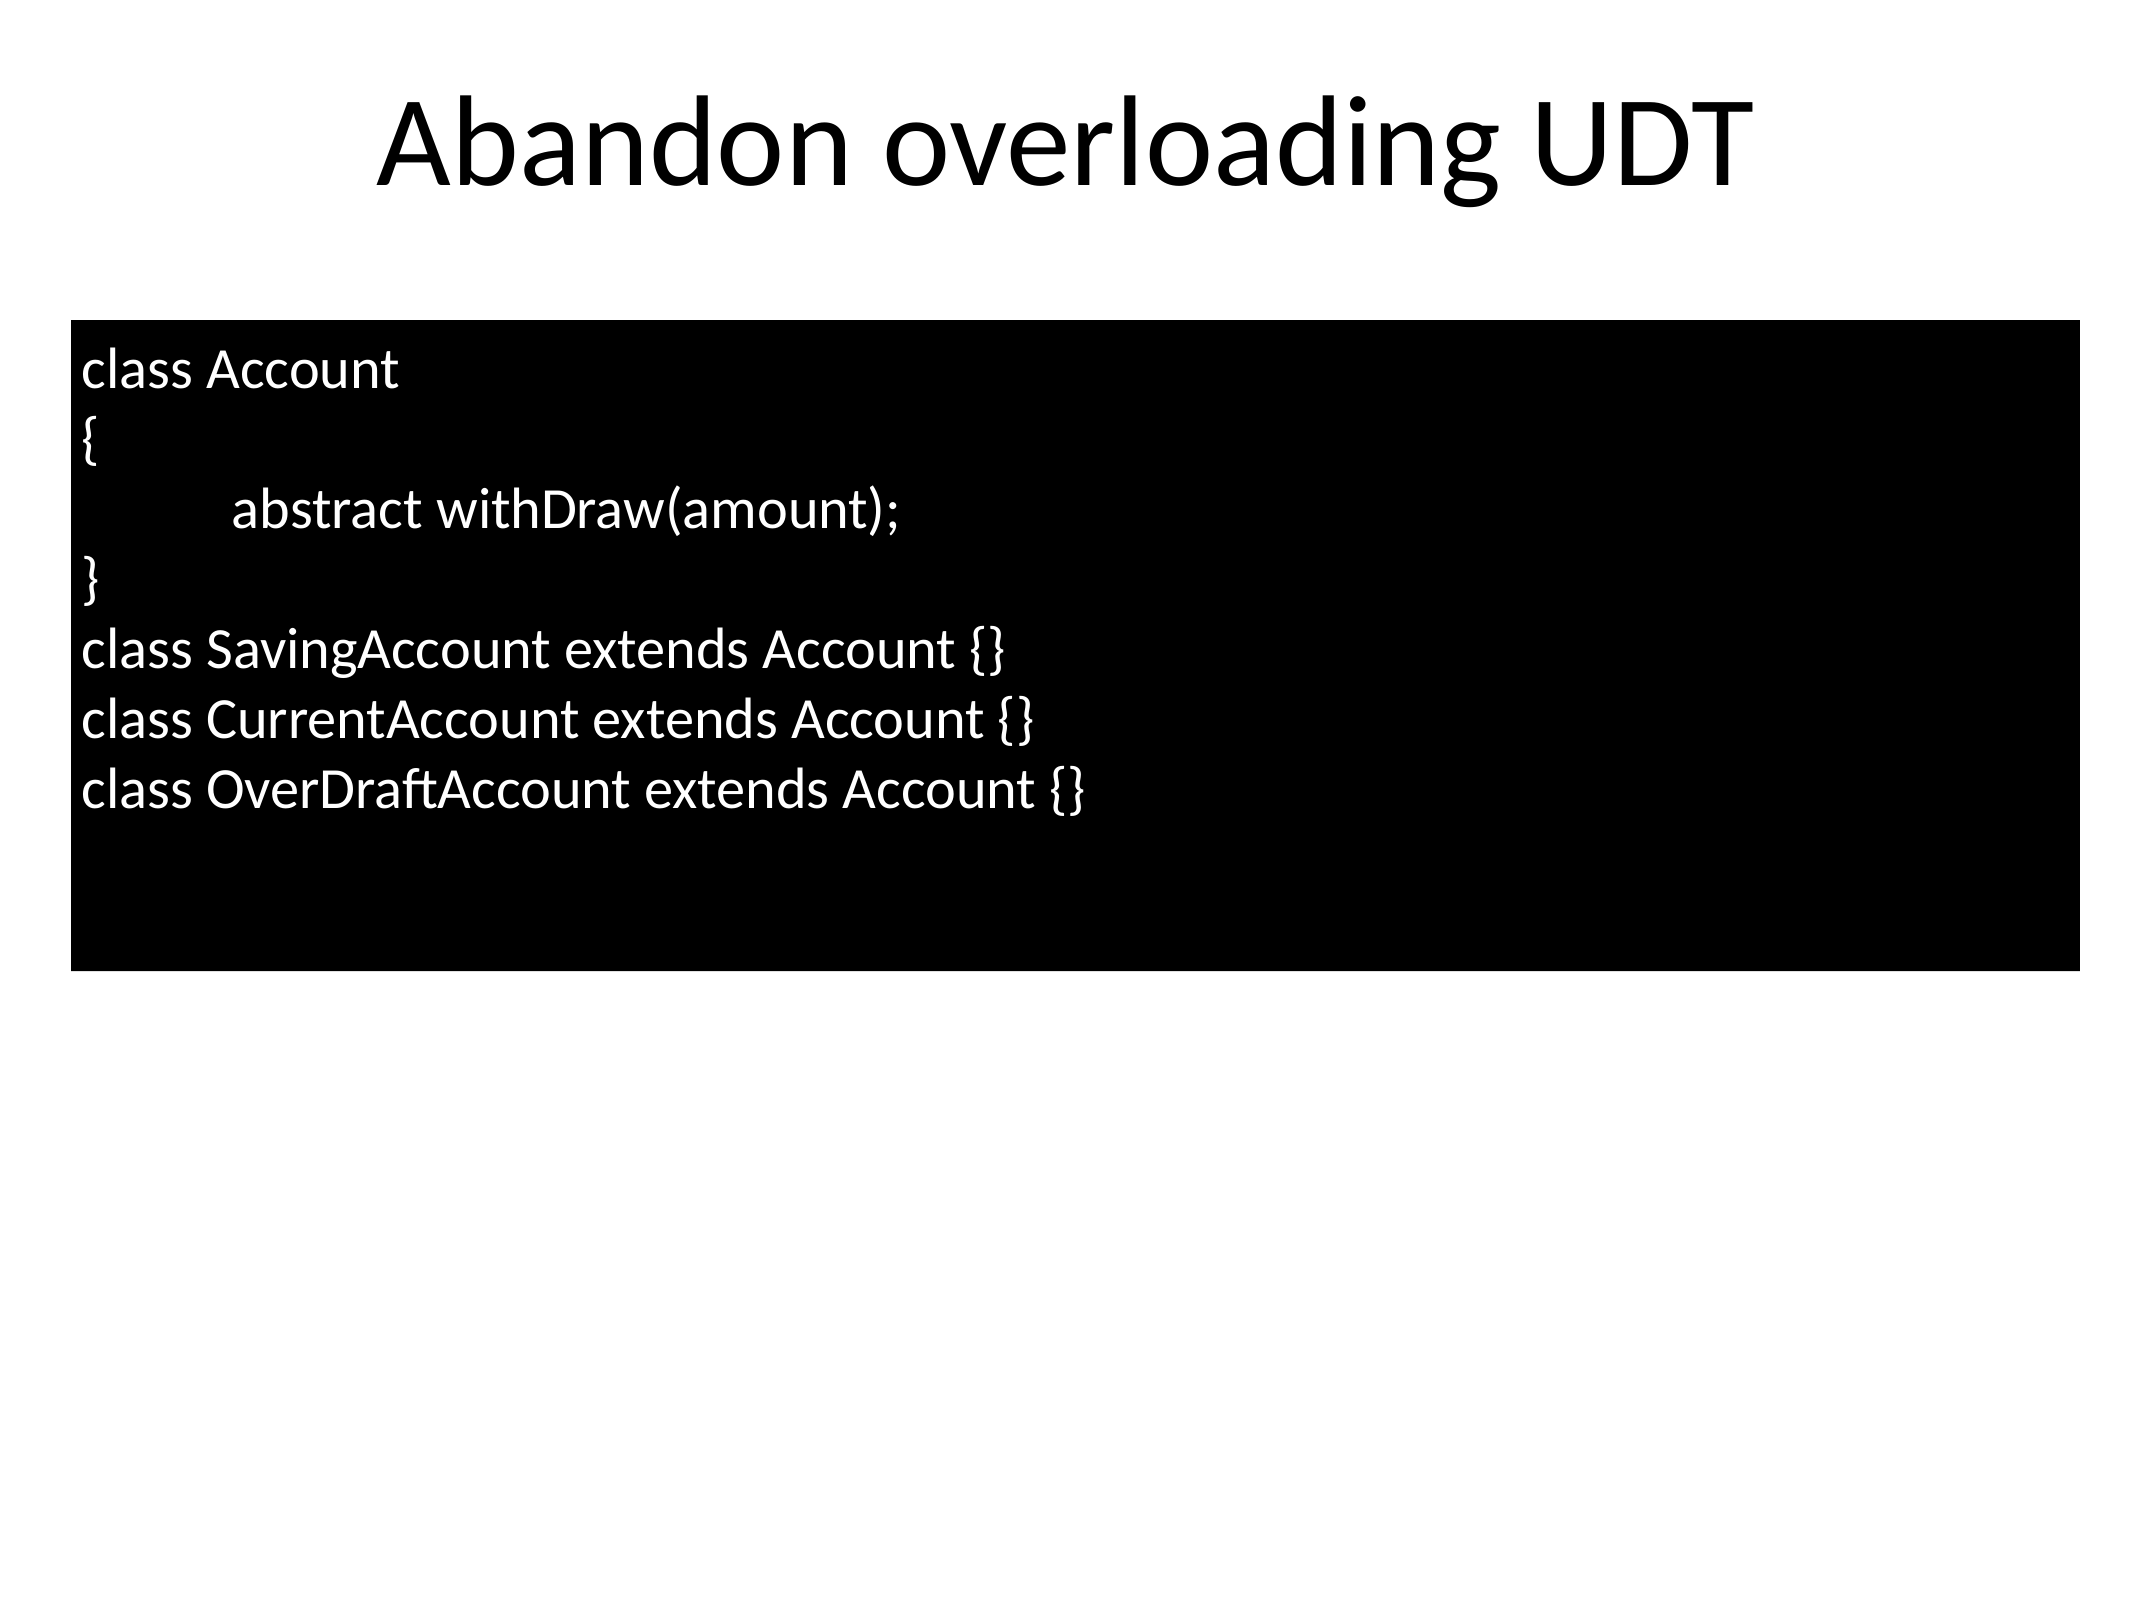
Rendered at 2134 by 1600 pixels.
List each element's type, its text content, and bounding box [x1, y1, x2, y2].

text_box class Account { abstract withDraw(amount); } class SavingAccount extends Account {} class CurrentAccount extends Account {} class OverDraftAccount extends Account {} [71, 320, 2080, 972]
title Abandon overloading UDT [106, 0, 2028, 268]
